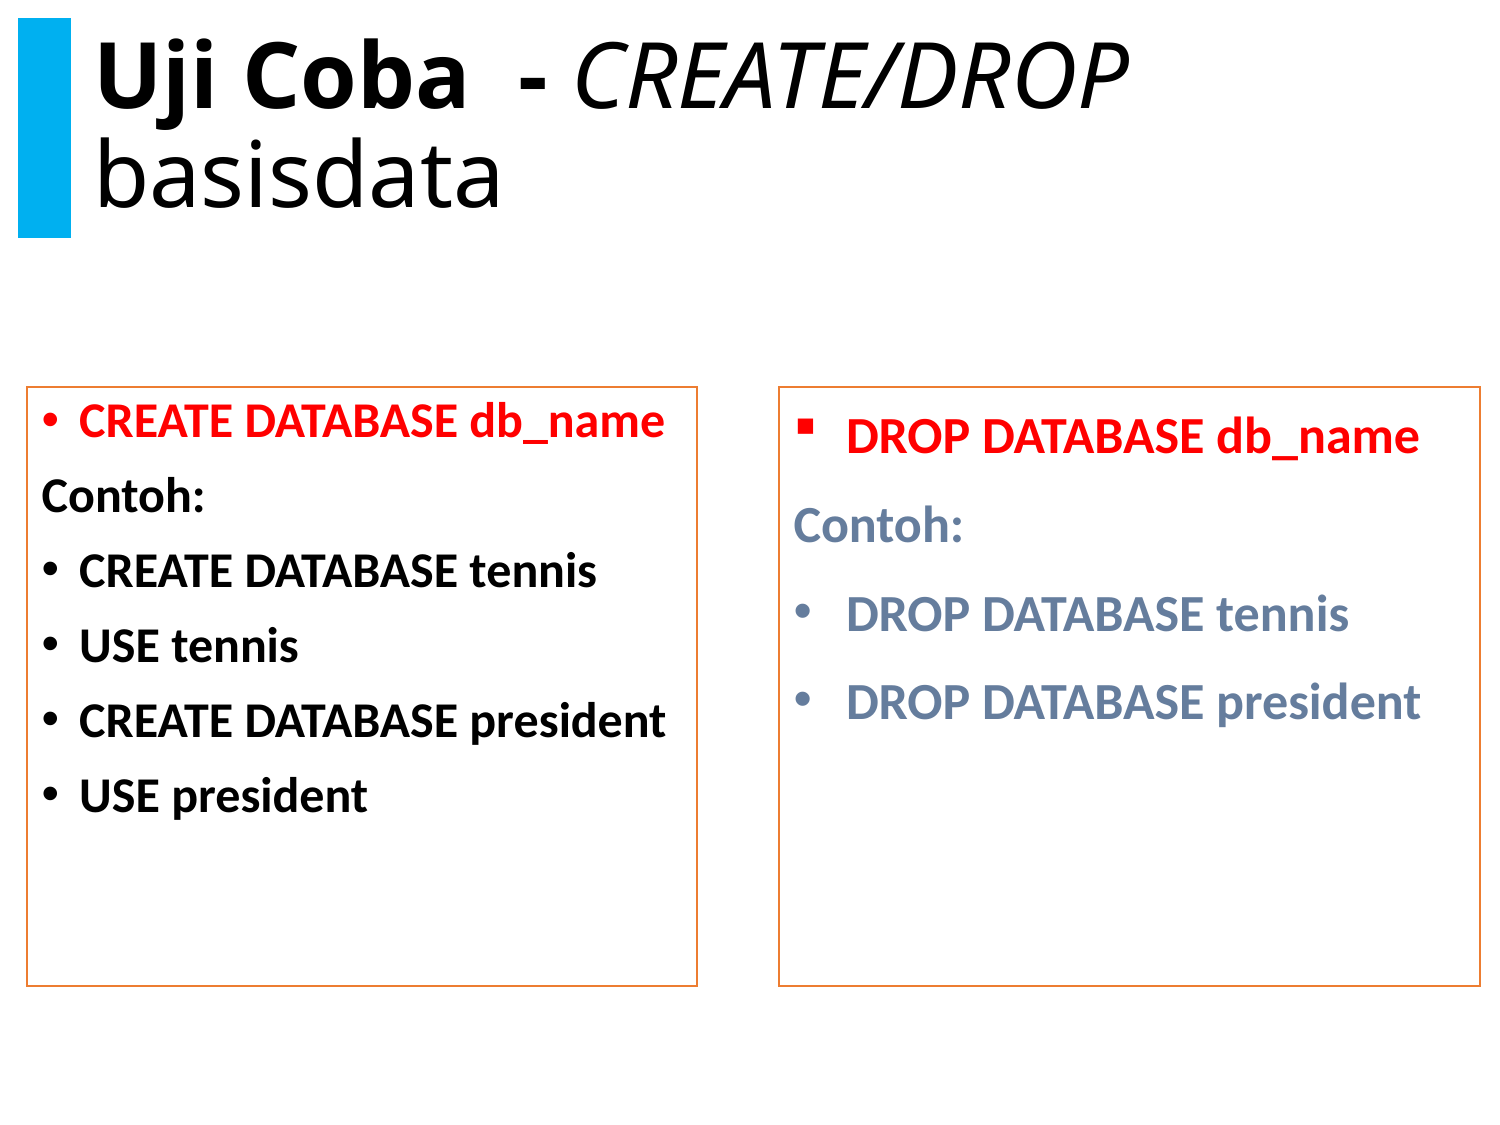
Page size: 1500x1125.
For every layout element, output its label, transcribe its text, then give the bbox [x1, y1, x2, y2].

text_box DROP DATABASE db_name Contoh: DROP DATABASE tennis DROP DATABASE president [778, 386, 1481, 987]
text_box CREATE DATABASE db_name Contoh: CREATE DATABASE tennis USE tennis CREATE DATABASE president USE president [26, 386, 698, 987]
title Uji Coba - CREATE/DROP basisdata [78, 19, 1443, 237]
